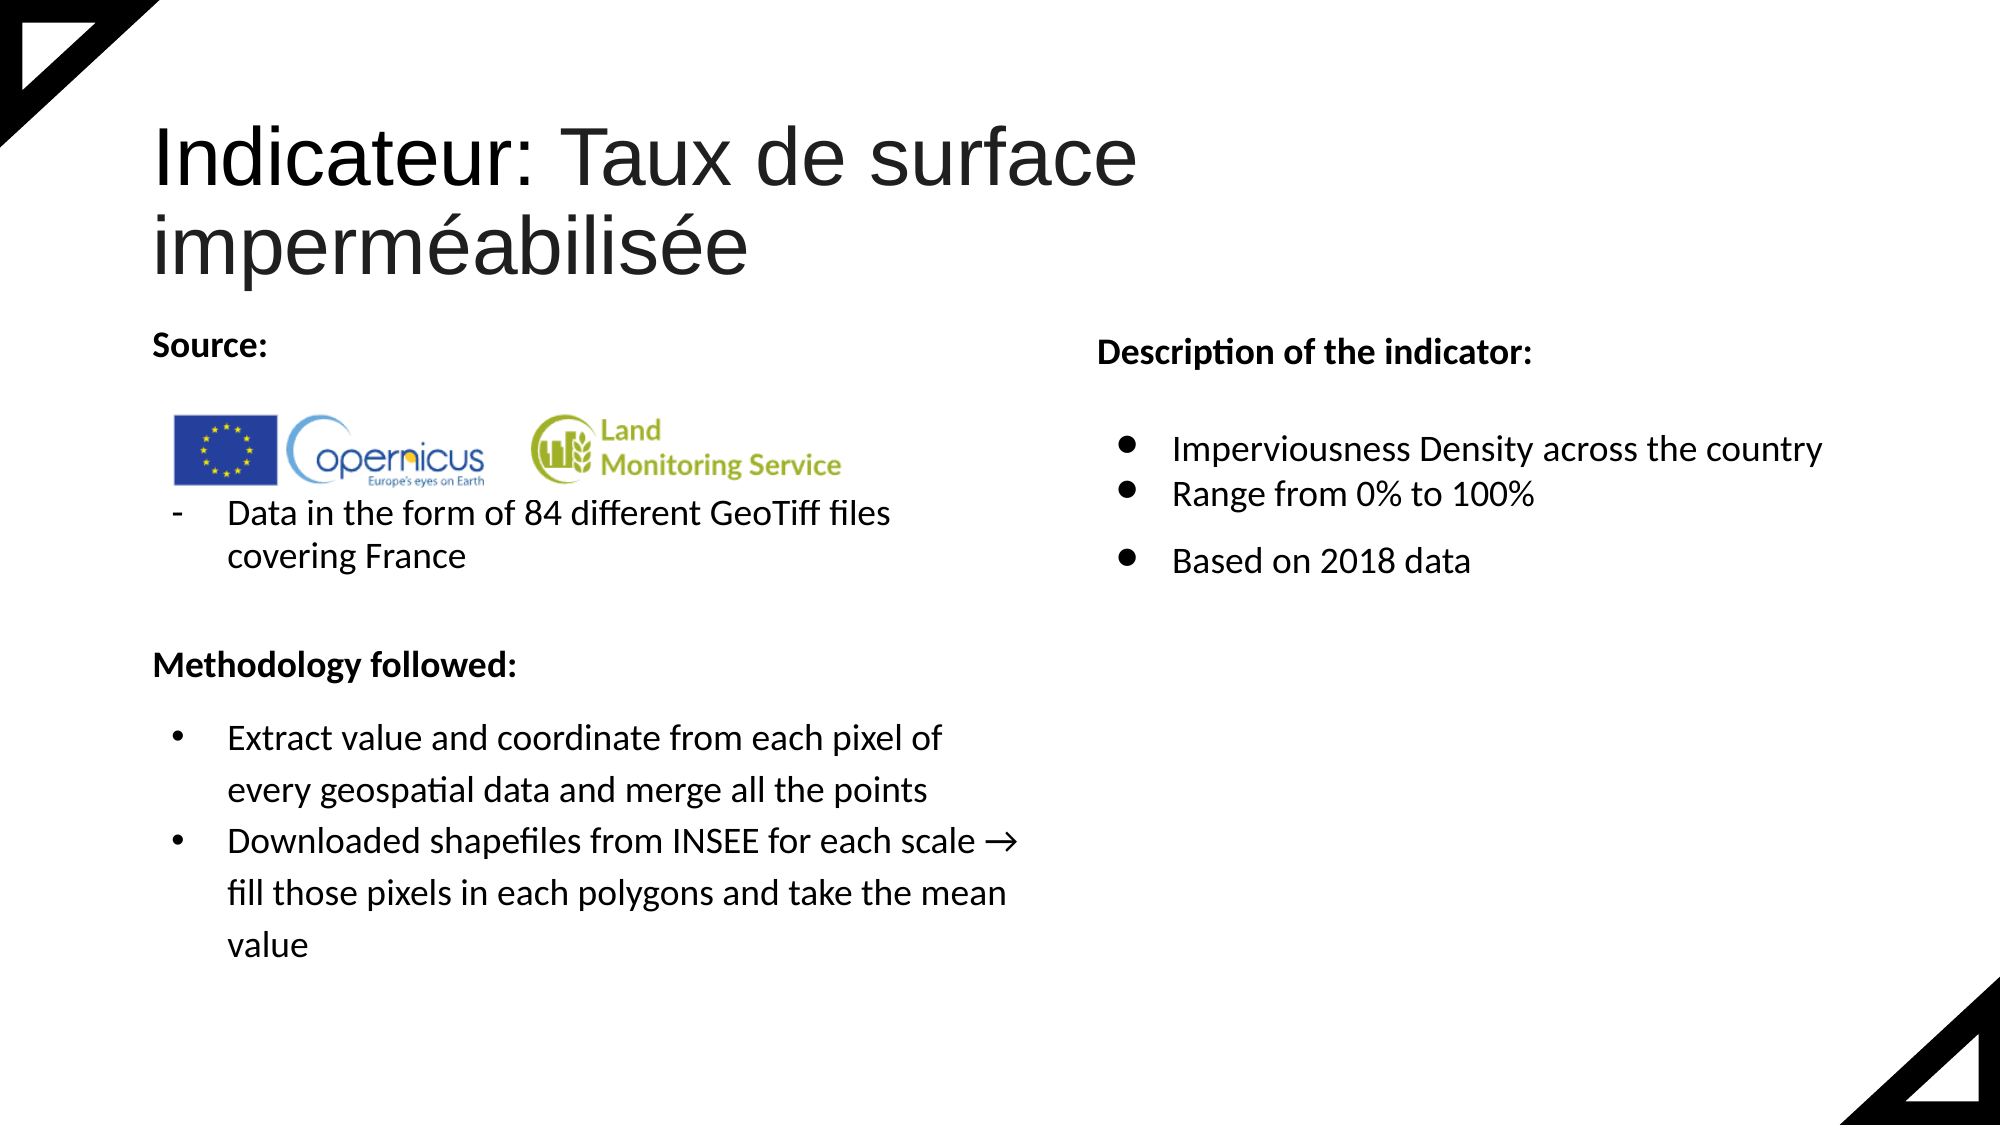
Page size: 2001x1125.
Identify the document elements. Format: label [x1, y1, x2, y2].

text_box [0, 0, 2000, 1125]
